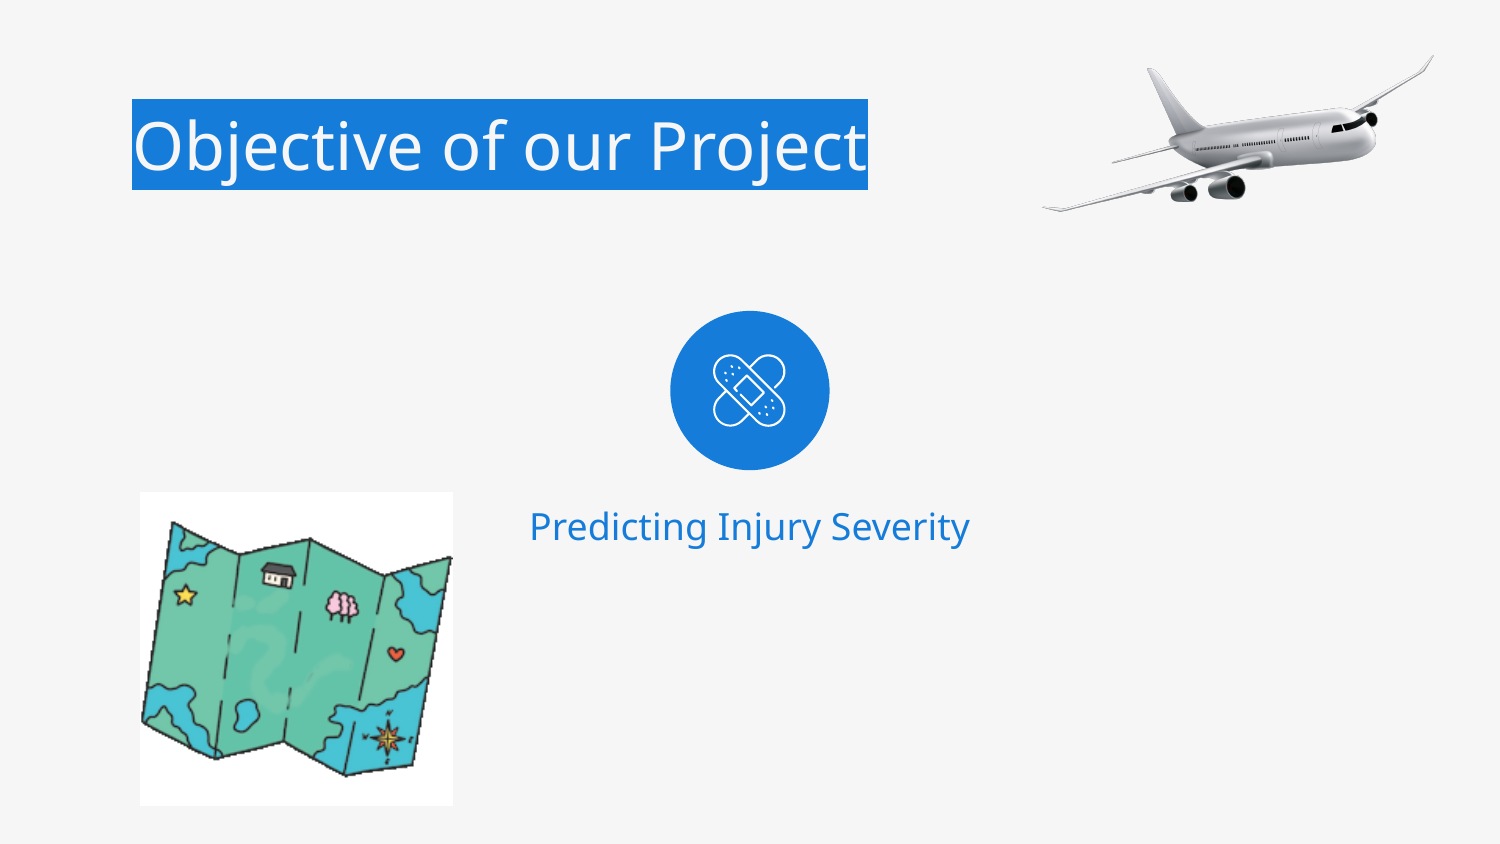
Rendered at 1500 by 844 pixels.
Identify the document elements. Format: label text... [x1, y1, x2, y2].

text_box [670, 310, 830, 471]
picture [139, 492, 453, 806]
subtitle Predicting Injury Severity [512, 492, 988, 558]
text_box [711, 354, 789, 427]
title Objective of our Project [116, 88, 1031, 183]
picture [1036, 39, 1444, 232]
